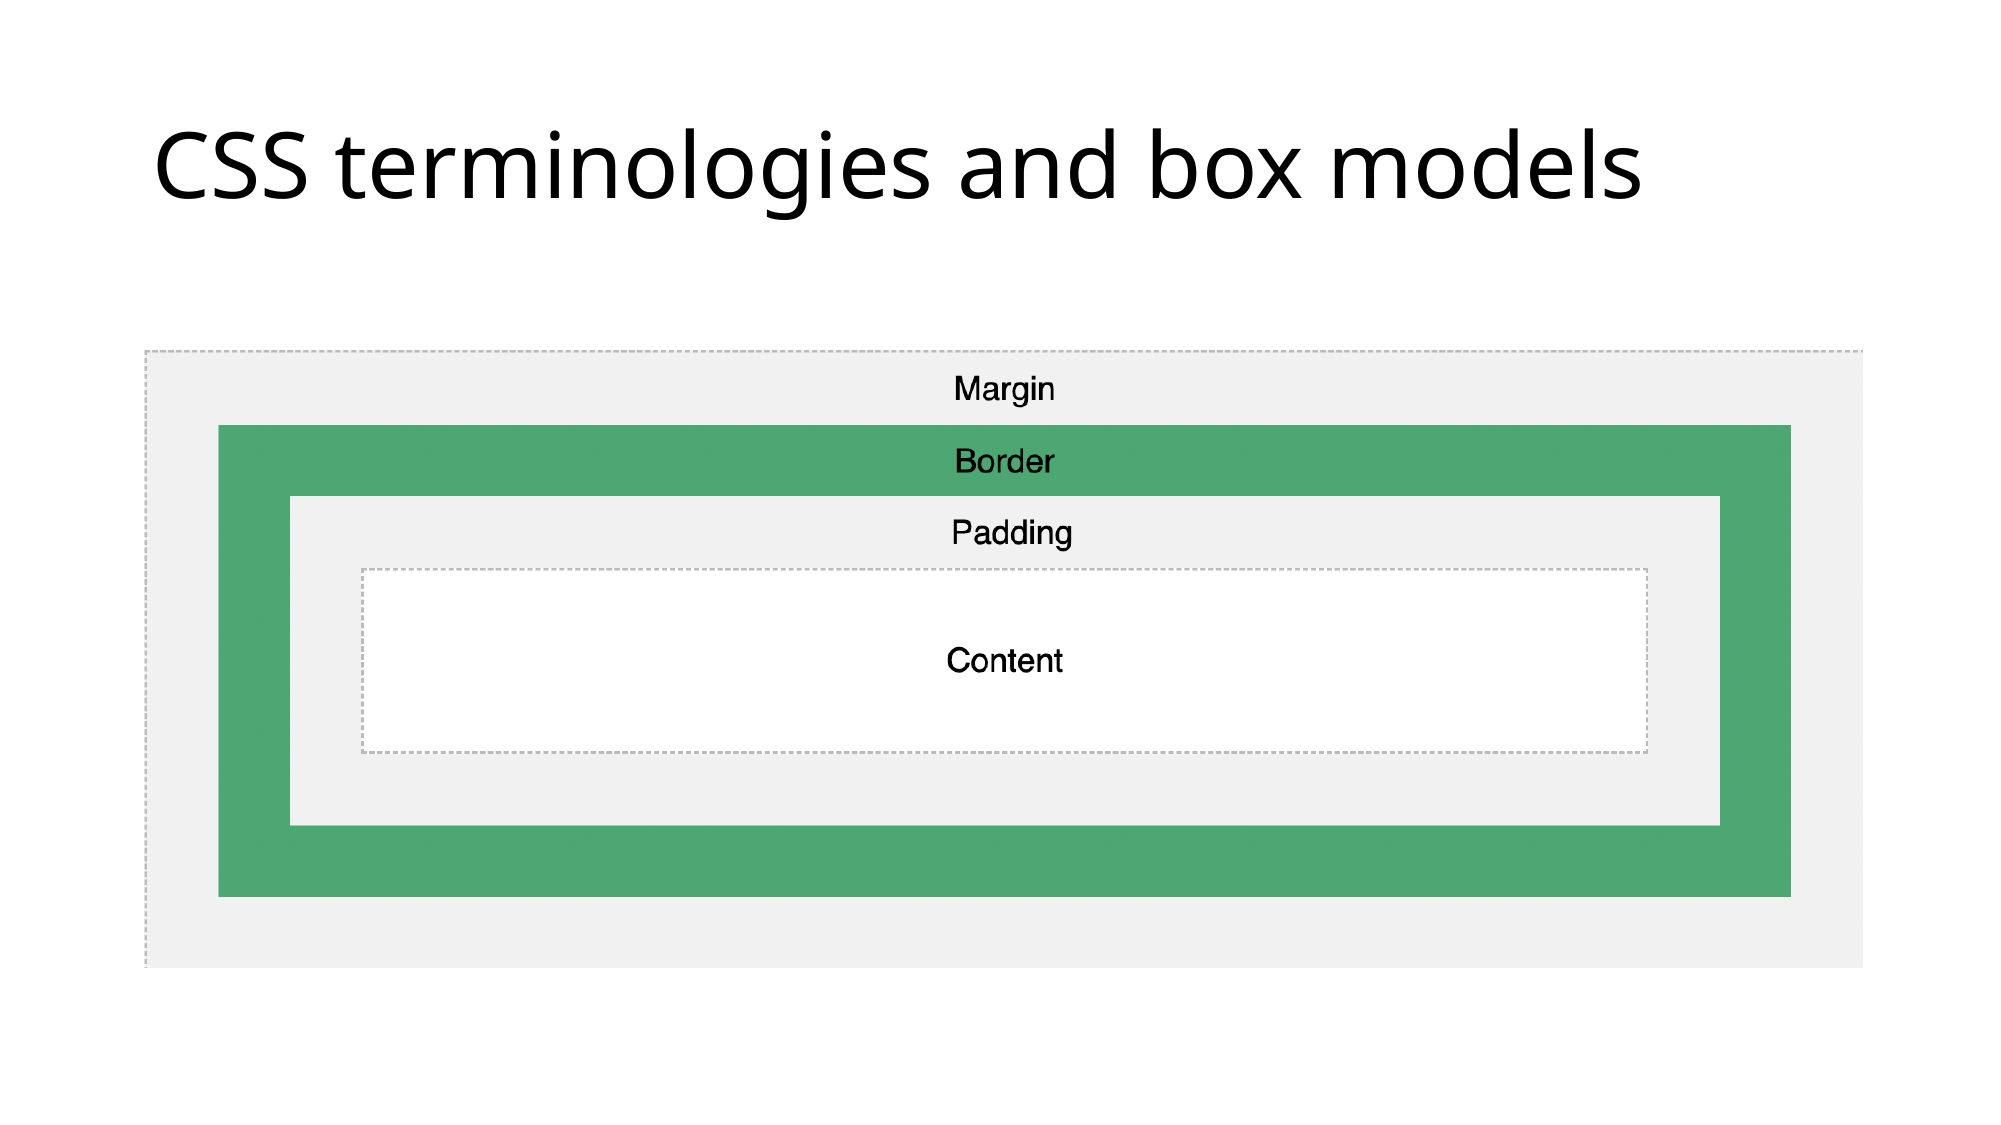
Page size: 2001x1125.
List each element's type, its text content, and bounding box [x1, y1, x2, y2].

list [137, 345, 1863, 968]
title CSS terminologies and box models [137, 59, 1863, 278]
